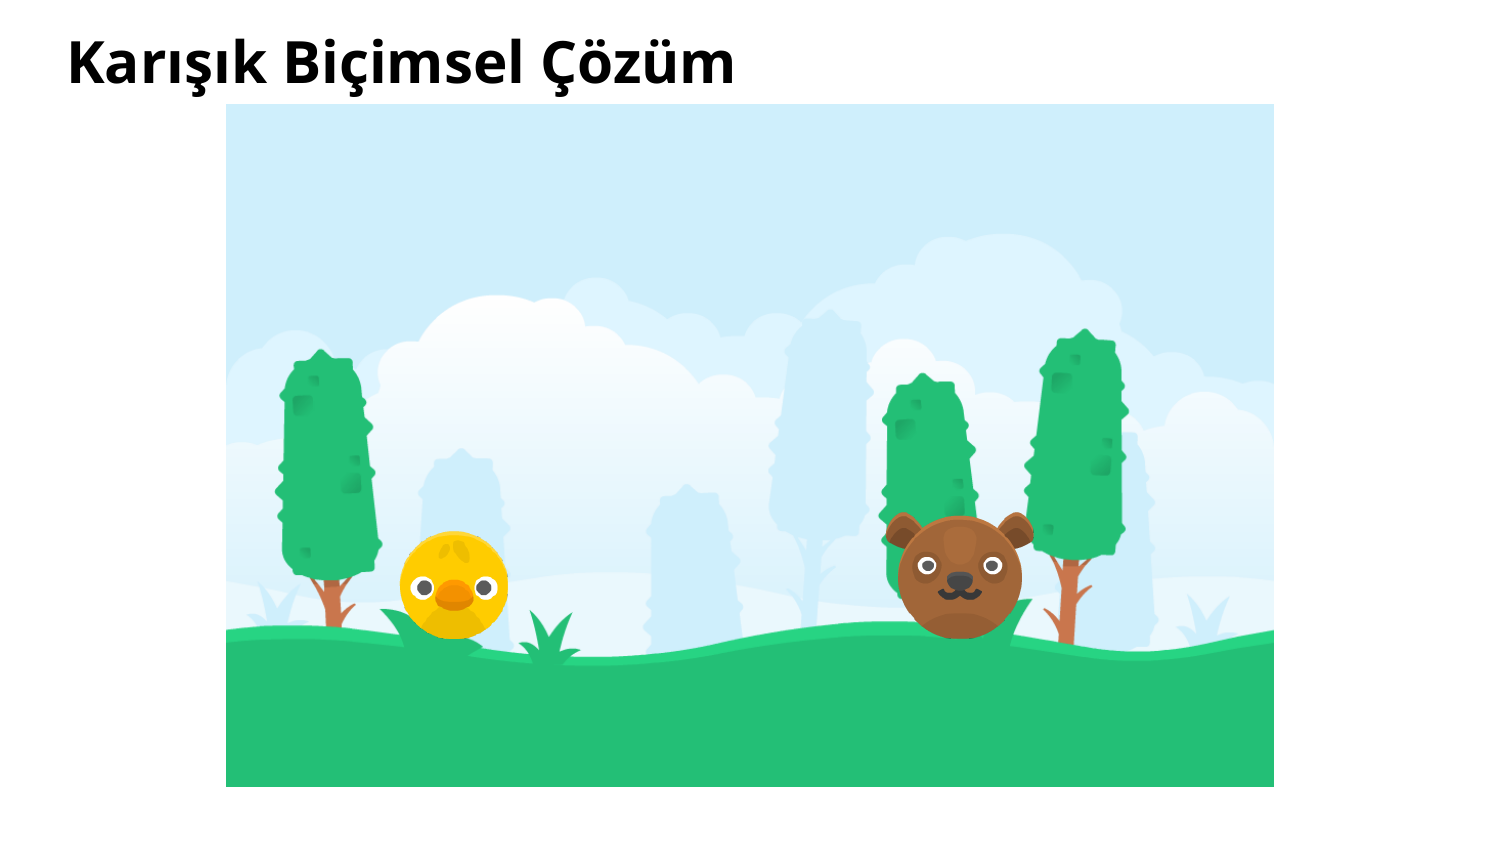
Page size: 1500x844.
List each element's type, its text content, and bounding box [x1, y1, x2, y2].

picture [225, 104, 1275, 788]
title Karışık Biçimsel Çözüm [51, 10, 1449, 105]
